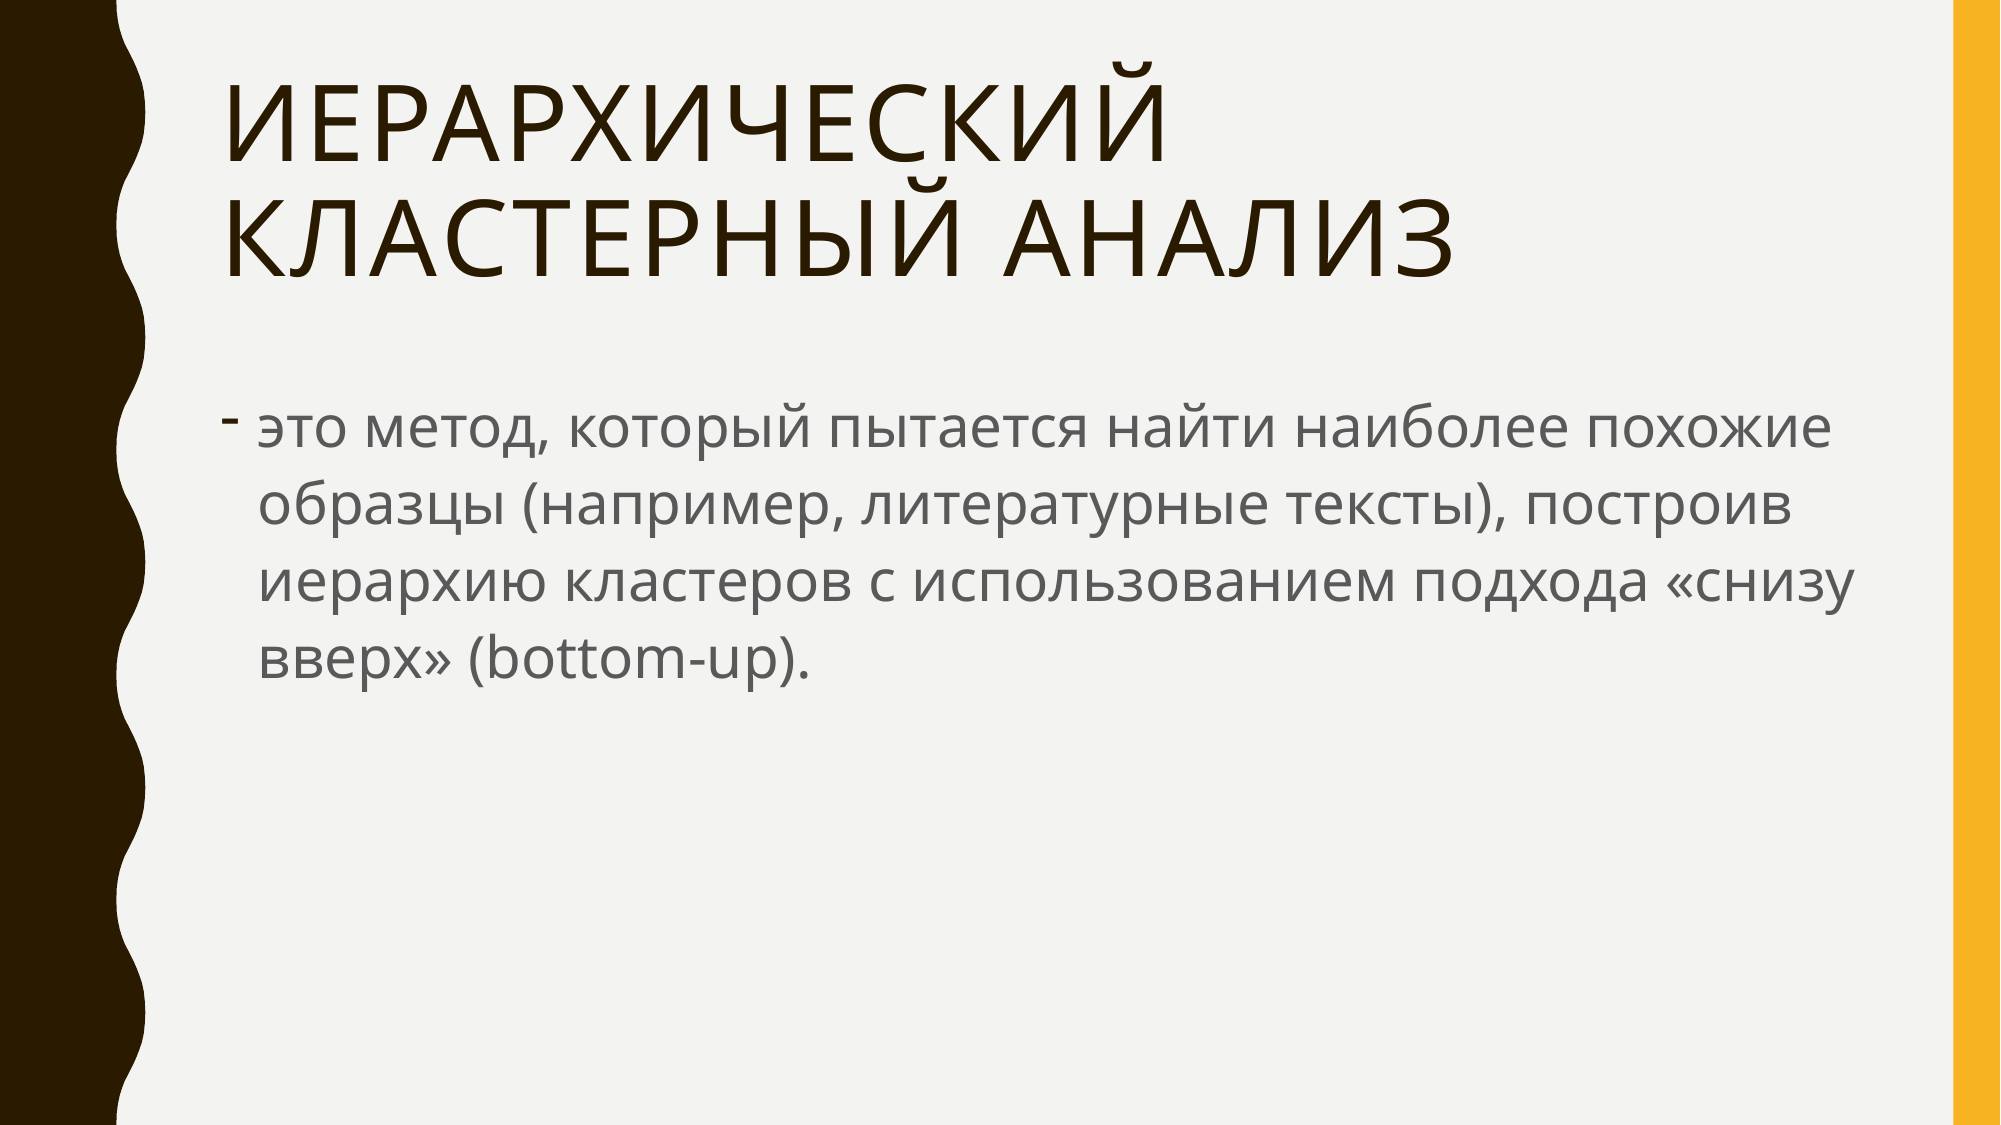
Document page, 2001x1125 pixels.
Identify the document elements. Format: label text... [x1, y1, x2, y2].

list это метод, который пытается найти наиболее похожие образцы (например, литературные тексты), построив иерархию кластеров с использованием подхода «снизу вверх» (bottom-up). [205, 375, 1875, 965]
title Иерархический кластерный анализ [205, 62, 1875, 308]
